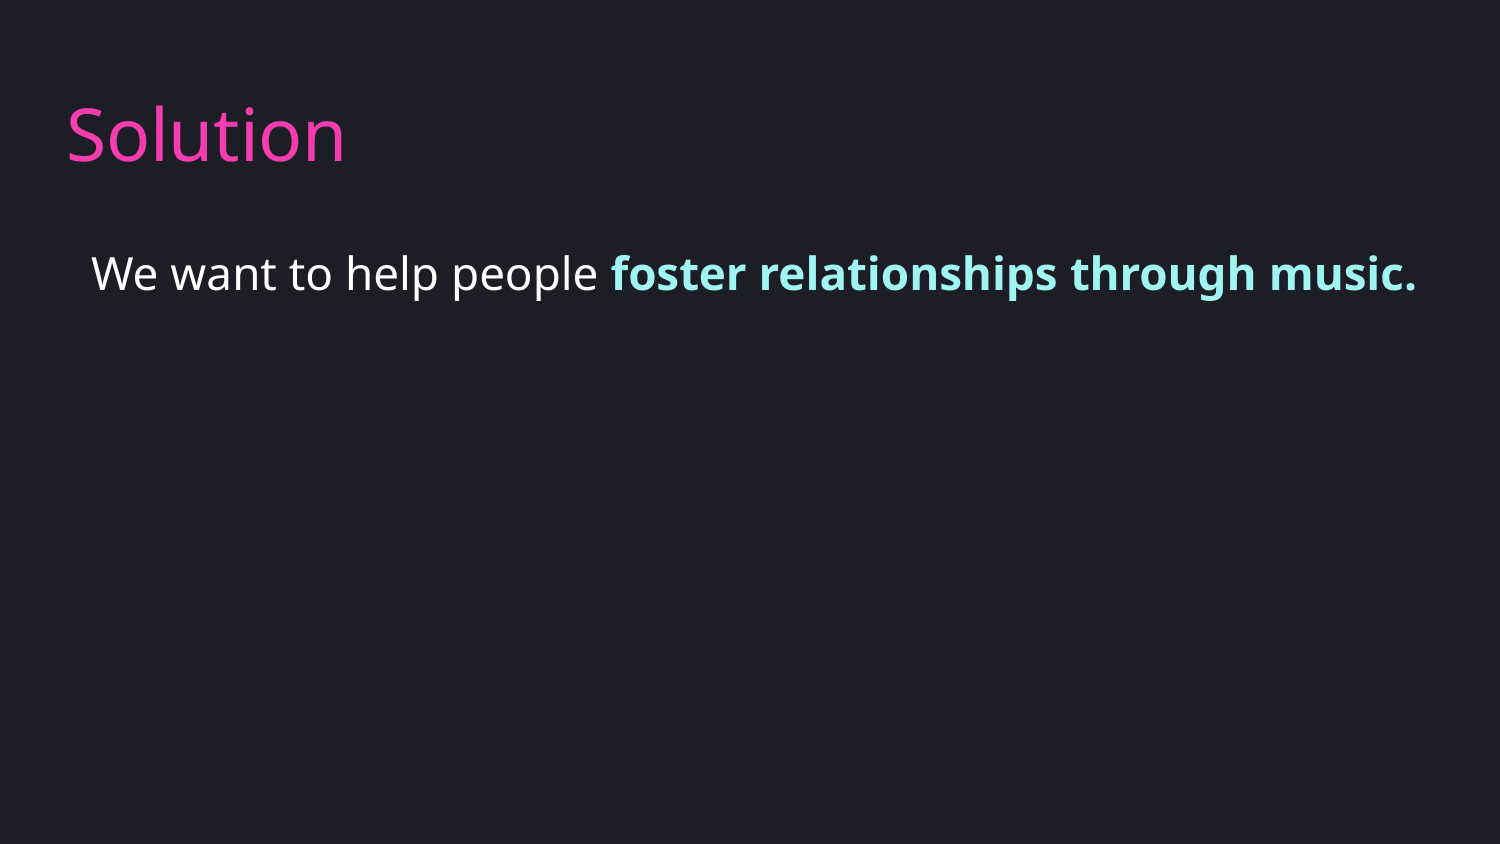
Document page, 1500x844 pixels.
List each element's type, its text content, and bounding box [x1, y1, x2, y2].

list We want to help people foster relationships through music. [7, 202, 1500, 750]
title Solution [51, 72, 1449, 189]
